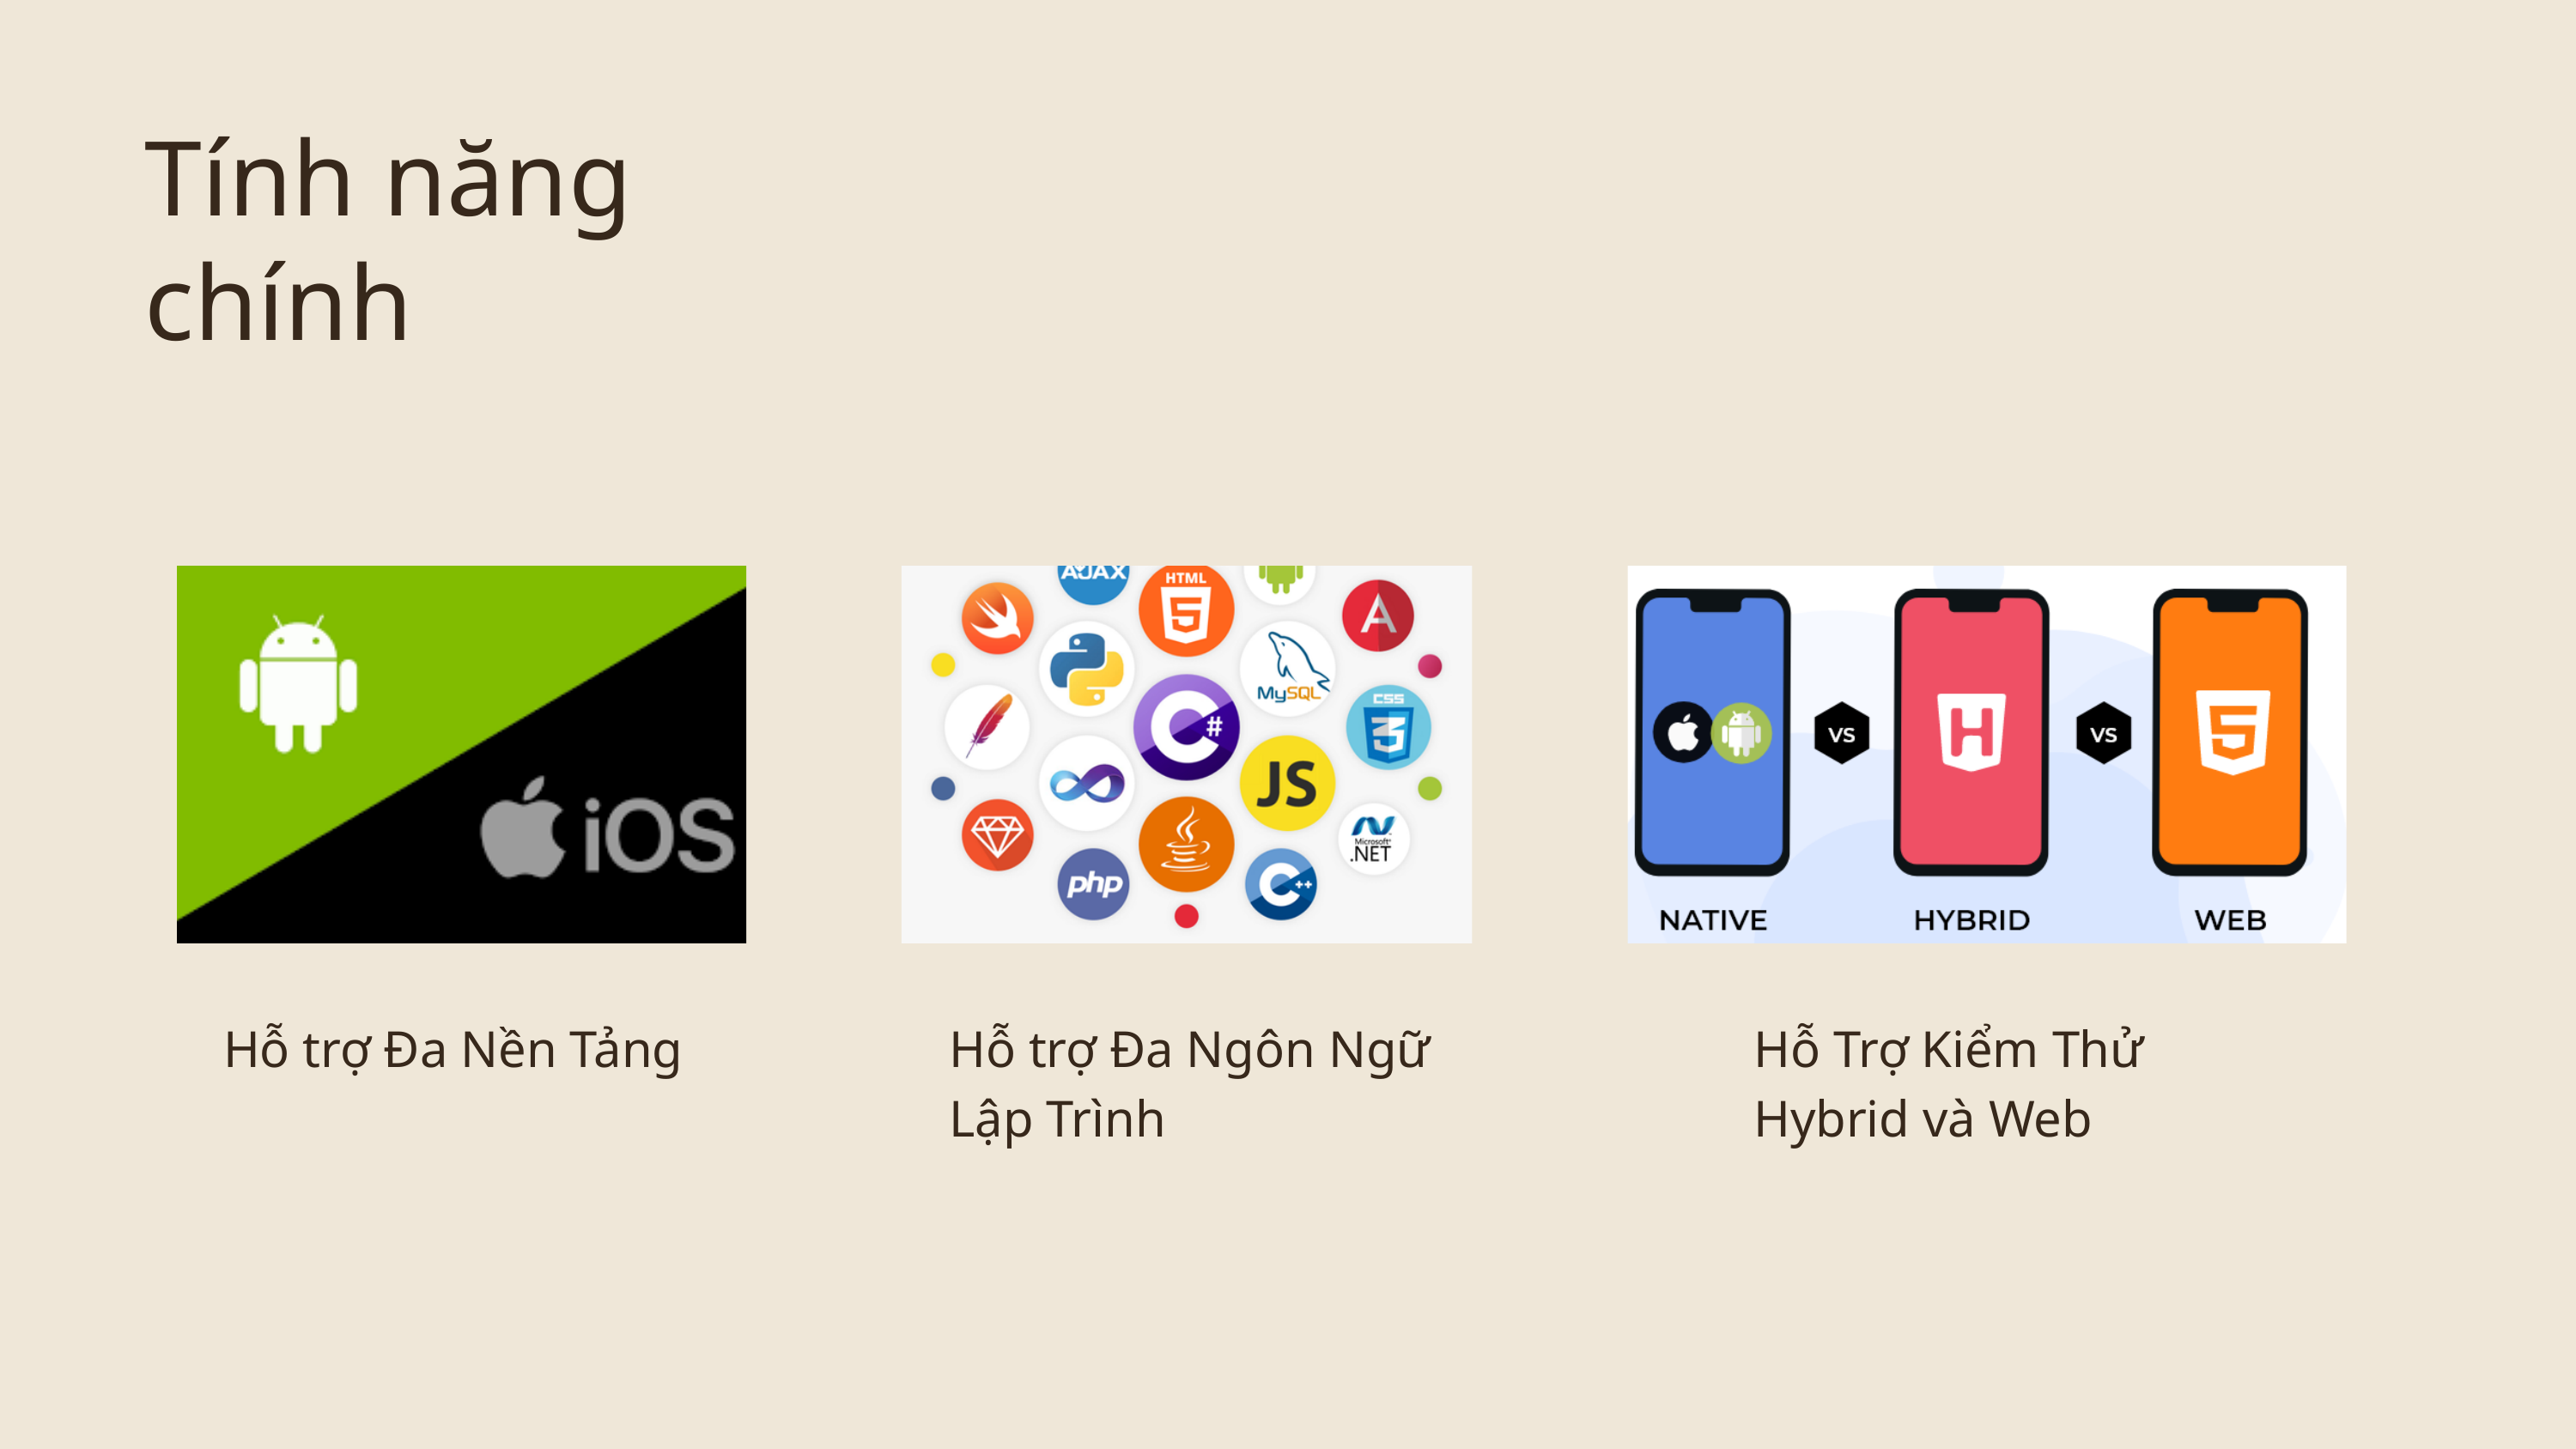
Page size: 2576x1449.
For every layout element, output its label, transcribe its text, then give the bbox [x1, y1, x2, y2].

text_box [901, 566, 1473, 943]
text_box Tính năng chính [144, 112, 664, 361]
text_box Hỗ Trợ Kiểm Thử Hybrid và Web [1753, 1008, 2277, 1217]
text_box Hỗ trợ Đa Ngôn Ngữ Lập Trình [949, 1008, 1473, 1148]
text_box [177, 566, 747, 943]
text_box [1627, 566, 2347, 943]
text_box Hỗ trợ Đa Nền Tảng [223, 1008, 746, 1148]
